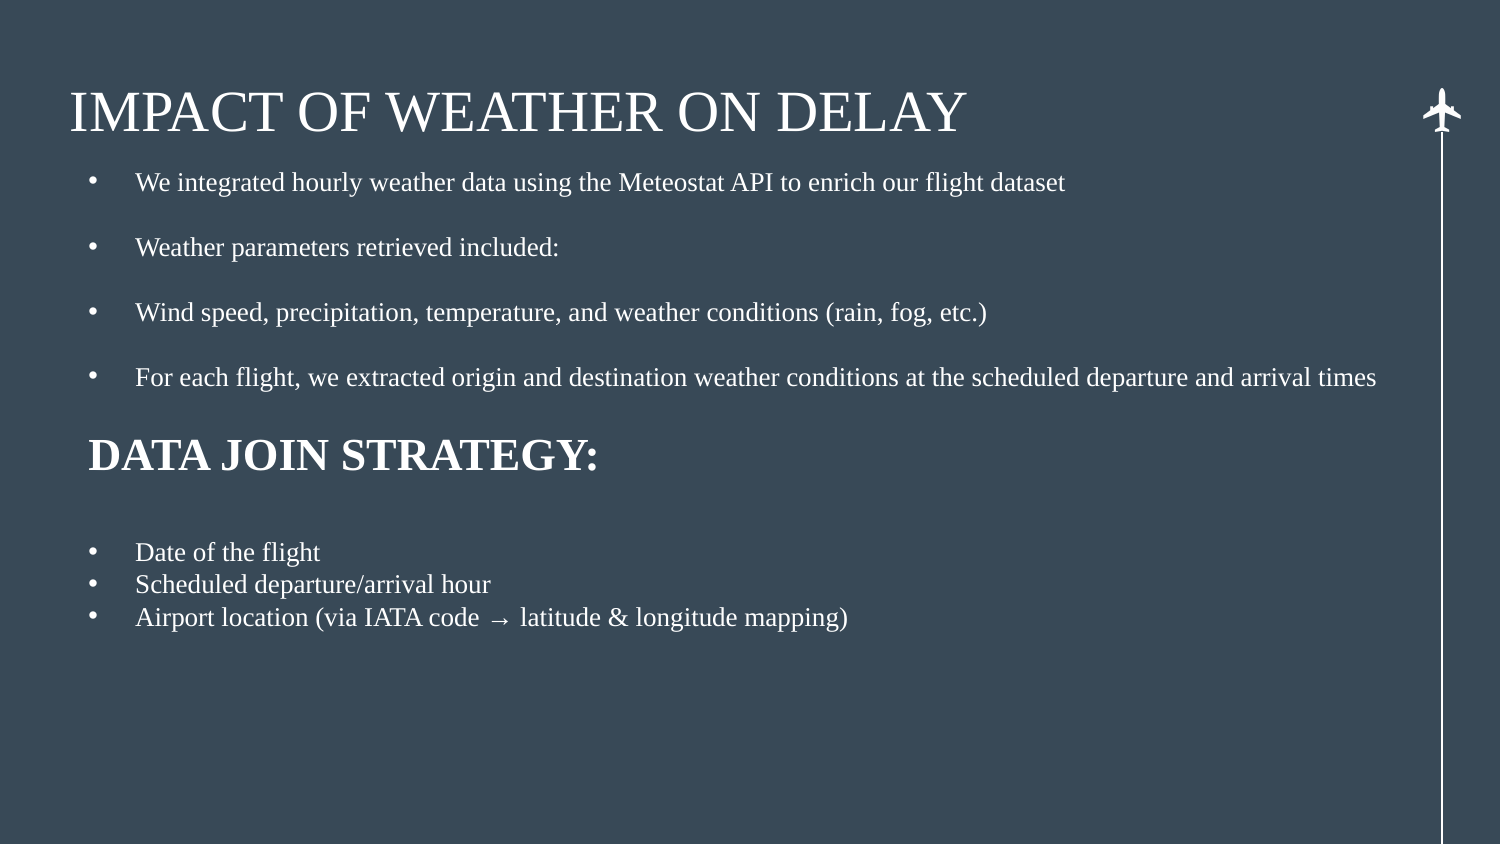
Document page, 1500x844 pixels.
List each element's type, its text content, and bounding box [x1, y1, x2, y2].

subtitle We integrated hourly weather data using the Meteostat API to enrich our flight dataset Weather parameters retrieved included: Wind speed, precipitation, temperature, and weather conditions (rain, fog, etc.) For each flight, we extracted origin and destination weather conditions at the scheduled departure and arrival times DATA JOIN STRATEGY: Date of the flight Scheduled departure/arrival hour Airport location (via IATA code → latitude & longitude mapping) [73, 185, 1431, 772]
title IMPACT OF WEATHER ON DELAY [54, 58, 1439, 151]
picture [1439, 88, 1464, 132]
